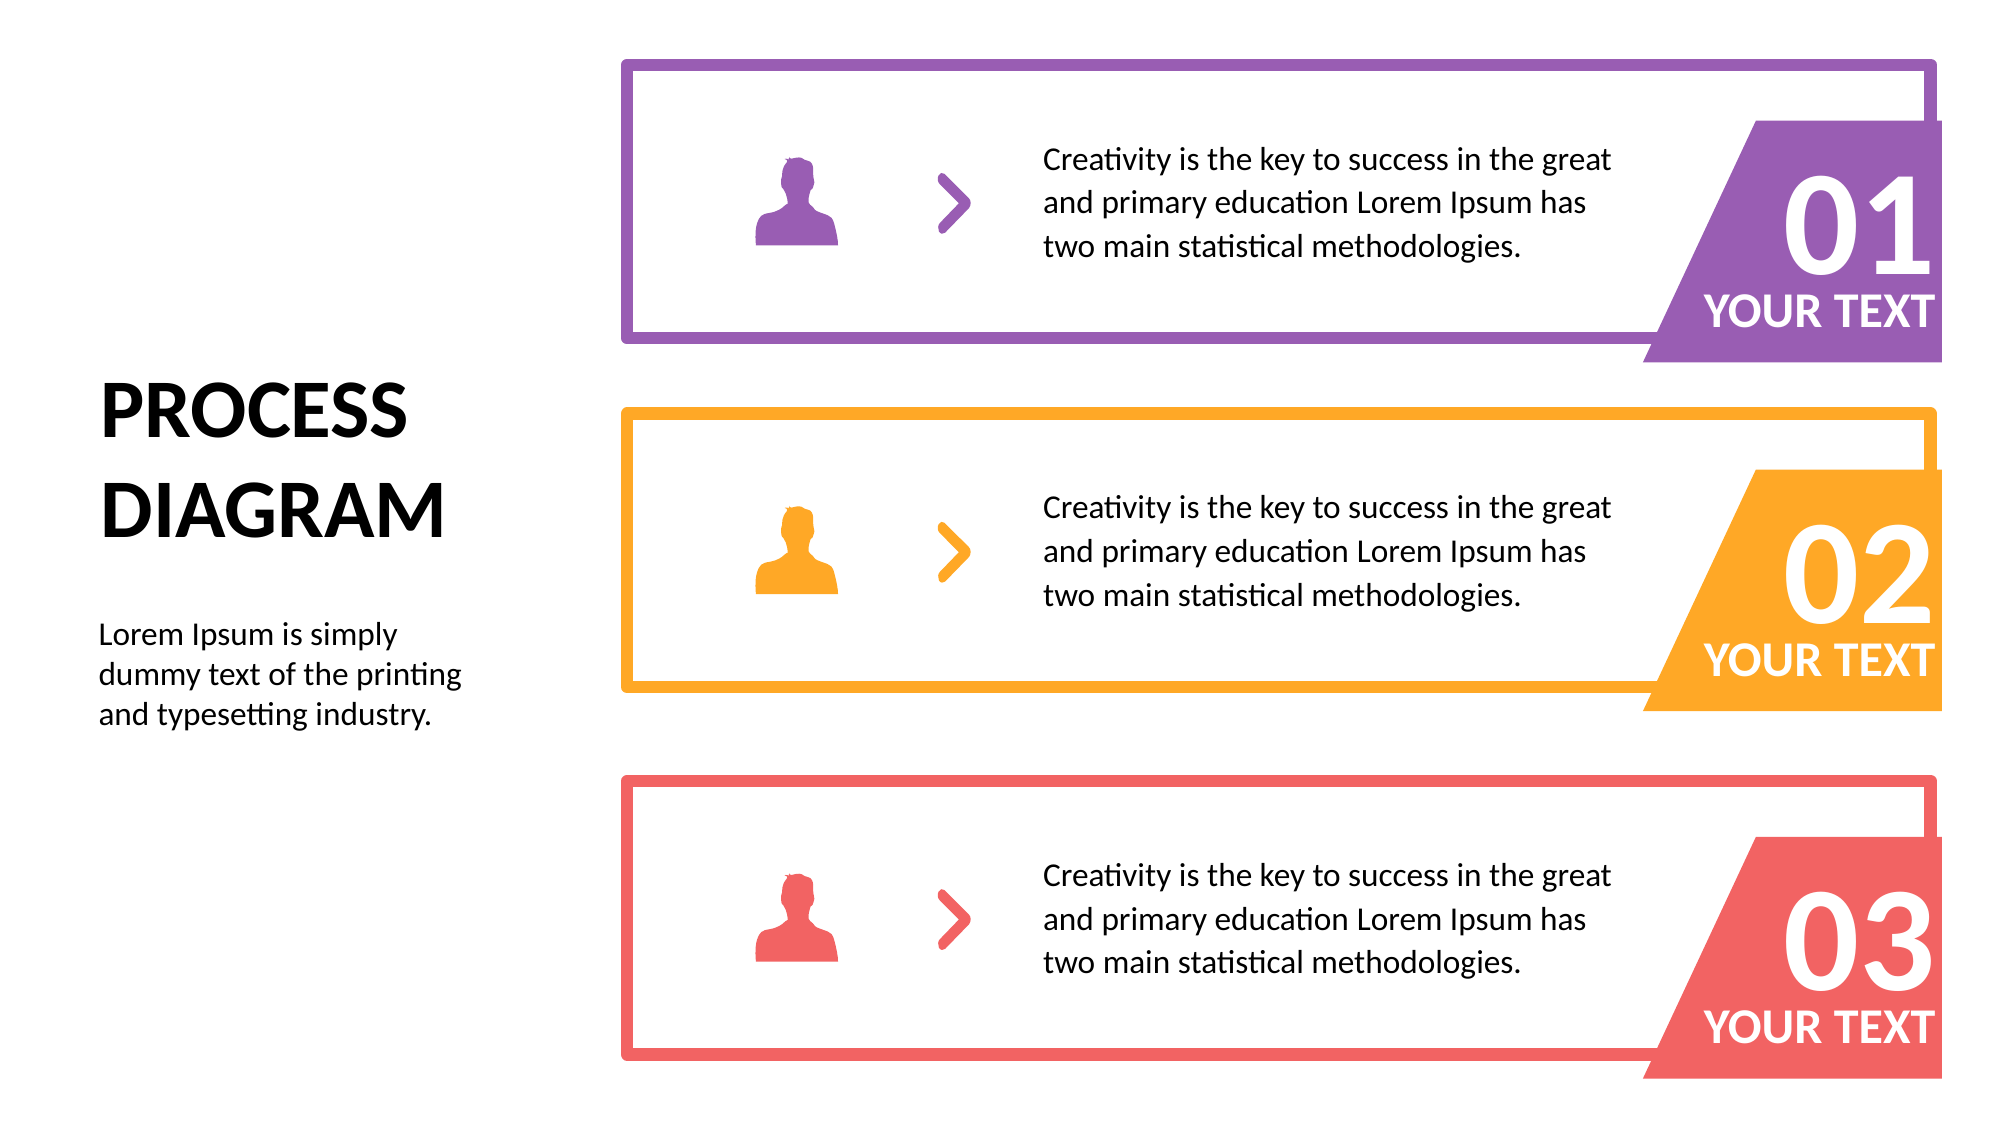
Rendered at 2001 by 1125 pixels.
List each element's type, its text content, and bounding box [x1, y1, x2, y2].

text_box [755, 873, 839, 962]
text_box [755, 505, 839, 595]
text_box YOUR TEXT [1674, 978, 1966, 1069]
text_box Creativity is the key to success in the great and primary education Lorem Ipsum has two main statistical methodologies. [1007, 830, 1660, 999]
text_box PROCESS DIAGRAM [85, 346, 463, 562]
text_box YOUR TEXT [1674, 611, 1966, 702]
text_box 02 [1753, 458, 1966, 611]
text_box 03 [1753, 825, 1966, 978]
text_box Creativity is the key to success in the great and primary education Lorem Ipsum has two main statistical methodologies. [1007, 114, 1660, 283]
text_box [1642, 1012, 1942, 1079]
text_box [1642, 644, 1942, 712]
text_box YOUR TEXT [1674, 262, 1966, 353]
text_box [1689, 126, 1753, 262]
text_box Lorem Ipsum is simply dummy text of the printing and typesetting industry. [83, 604, 506, 740]
text_box [755, 156, 839, 246]
text_box [627, 781, 1931, 1055]
text_box [1689, 475, 1753, 611]
text_box [627, 64, 1931, 339]
text_box [1642, 295, 1942, 363]
text_box [627, 413, 1931, 687]
text_box [937, 172, 971, 234]
text_box [1689, 843, 1753, 978]
text_box Creativity is the key to success in the great and primary education Lorem Ipsum has two main statistical methodologies. [1007, 463, 1660, 632]
text_box [937, 521, 971, 583]
text_box 01 [1753, 109, 1966, 262]
text_box [937, 889, 971, 950]
